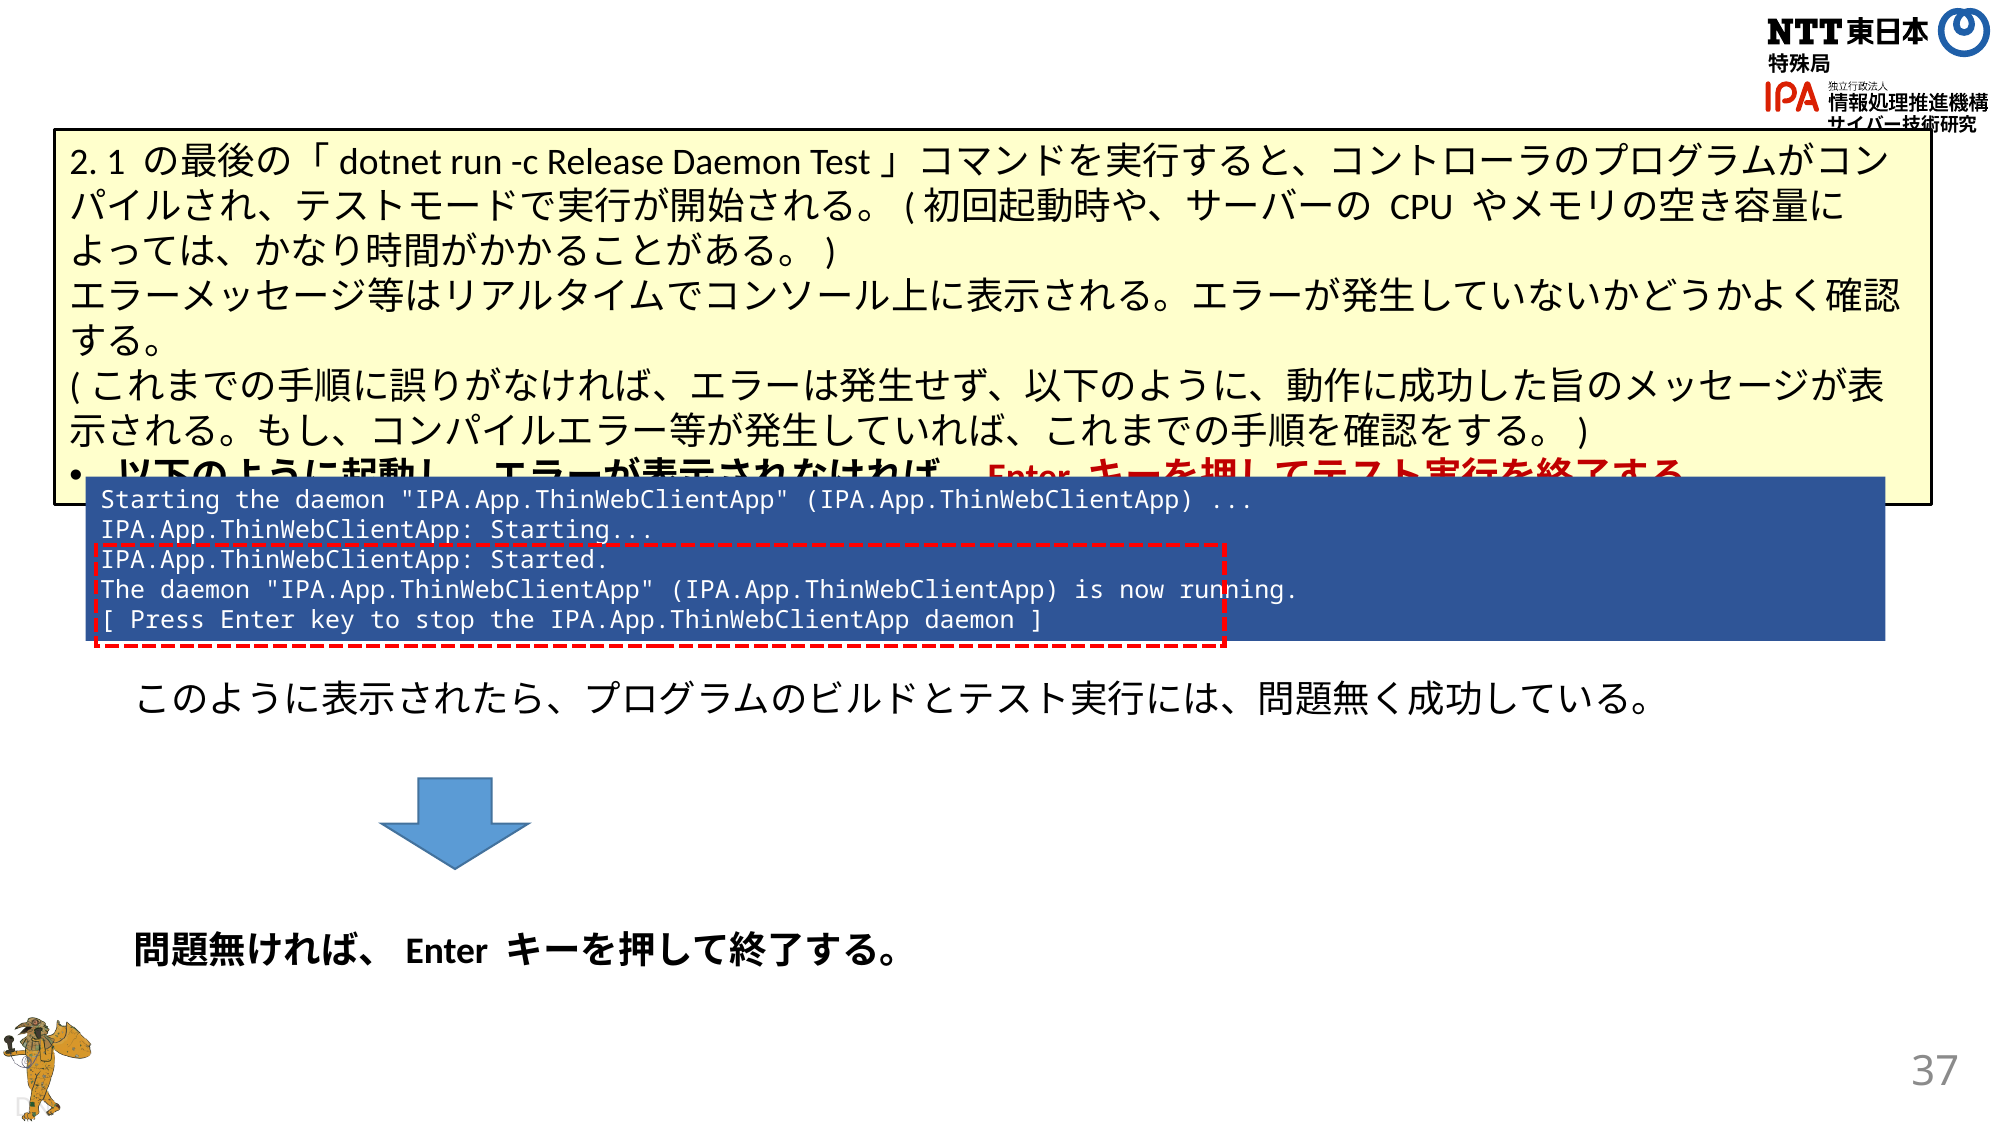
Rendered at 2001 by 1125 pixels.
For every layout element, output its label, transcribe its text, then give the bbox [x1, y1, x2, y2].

text_box [378, 777, 532, 871]
text_box このように表示されたら、プログラムのビルドとテスト実行には、問題無く成功している。 [119, 667, 1767, 728]
text_box 2. 1 の最後の「dotnet run -c Release Daemon Test」コマンドを実行すると、コントローラのプログラムがコンパイルされ、テストモードで実行が開始される。(初回起動時や、サーバーの CPU やメモリの空き容量によっては、かなり時間がかかることがある。) エラーメッセージ等はリアルタイムでコンソール上に表示される。エラーが発生していないかどうかよく確認する。 (これまでの手順に誤りがなければ、エラーは発生せず、以下のように、動作に成功した旨のメッセージが表示される。もし、コンパイルエラー等が発生していれば、これまでの手順を確認をする。) 以下のように起動し、エラーが表示されなければ、Enter キーを押してテスト実行を終了する。 [54, 129, 1932, 505]
text_box Starting the daemon "IPA.App.ThinWebClientApp" (IPA.App.ThinWebClientApp) ... IPA.App.ThinWebClientApp: Starting... IPA.App.ThinWebClientApp: Started. The daemon "IPA.App.ThinWebClientApp" (IPA.App.ThinWebClientApp) is now running. [ Press Enter key to stop the IPA.App.ThinWebClientApp daemon ] [85, 476, 1886, 641]
slide_number 37 [1412, 1042, 1975, 1103]
text_box [95, 544, 1225, 647]
text_box 問題無ければ、Enter キーを押して終了する。 [119, 918, 965, 979]
